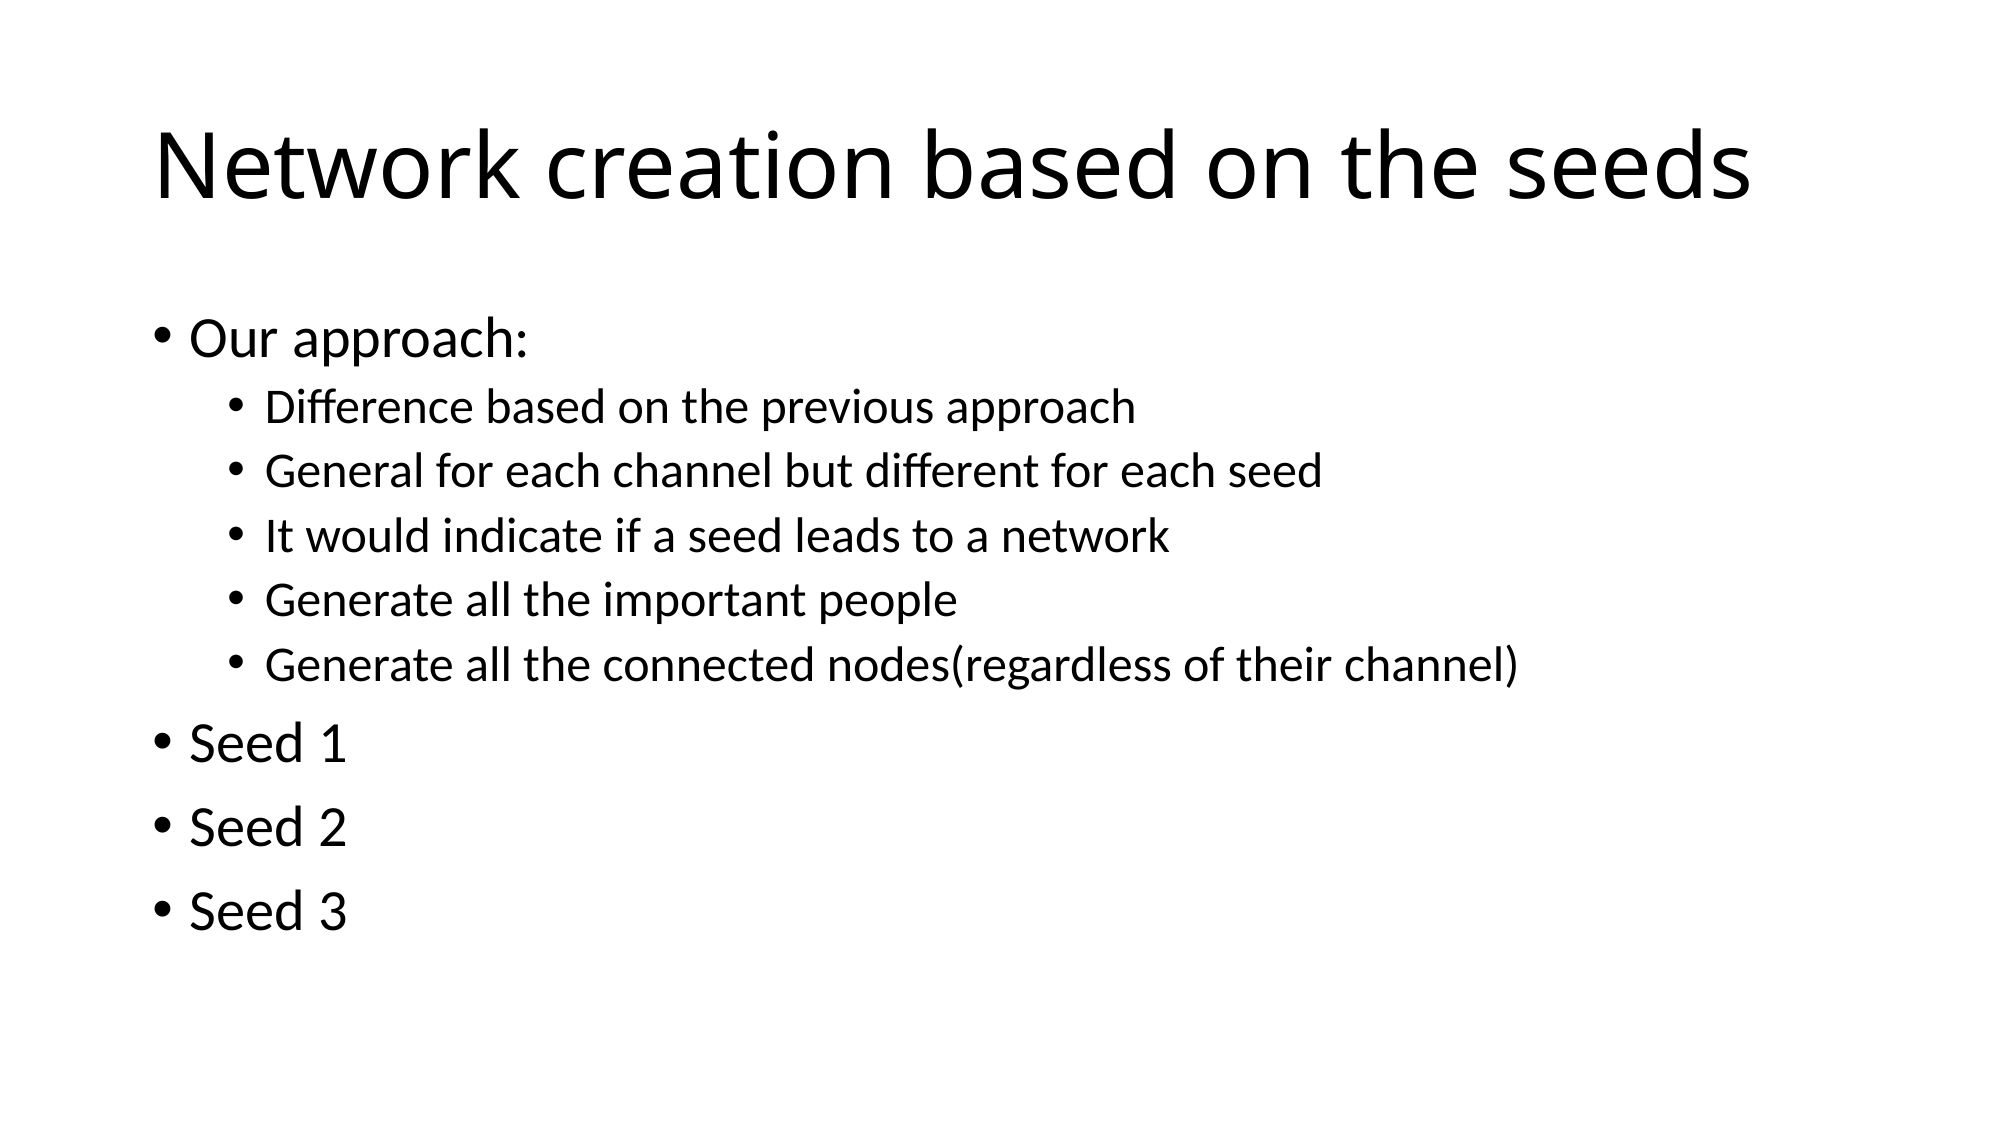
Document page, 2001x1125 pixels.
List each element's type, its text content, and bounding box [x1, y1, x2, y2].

title Network creation based on the seeds [137, 59, 1863, 278]
list Our approach: Difference based on the previous approach General for each channel but different for each seed It would indicate if a seed leads to a network Generate all the important people Generate all the connected nodes(regardless of their channel) Seed 1 Seed 2 Seed 3 [137, 299, 1863, 1014]
